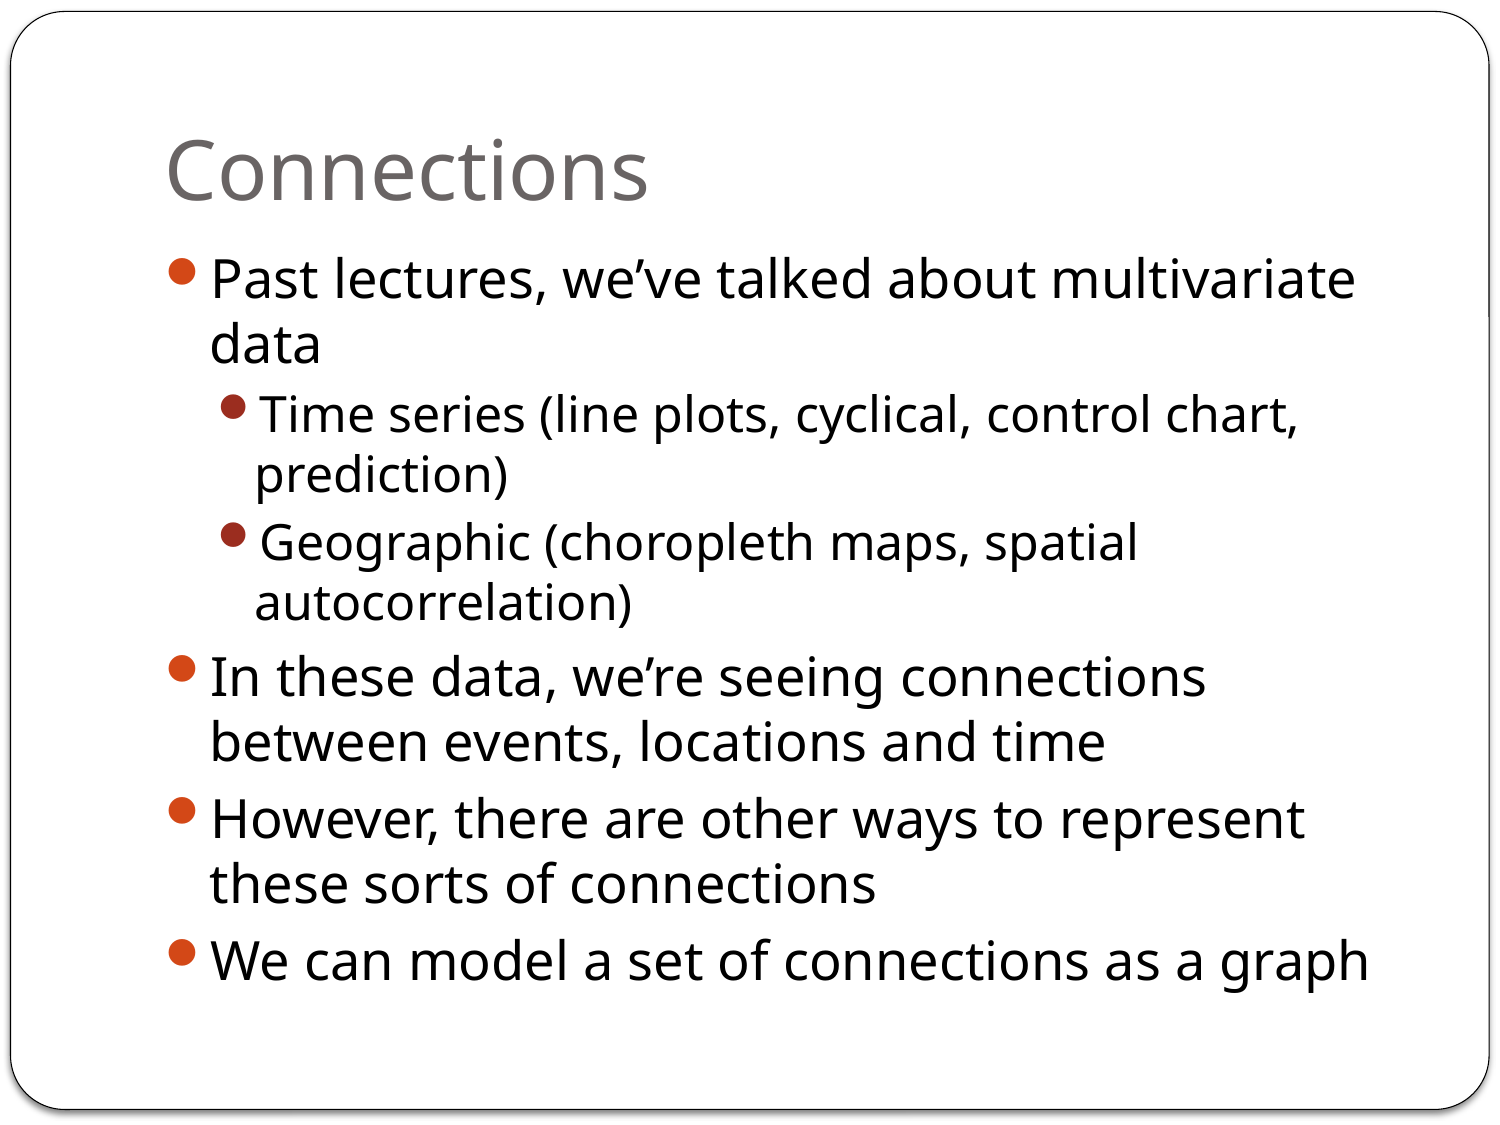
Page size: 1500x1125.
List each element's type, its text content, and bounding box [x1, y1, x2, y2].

title Connections [150, 45, 1425, 233]
list Past lectures, we’ve talked about multivariate data Time series (line plots, cyclical, control chart, prediction) Geographic (choropleth maps, spatial autocorrelation) In these data, we’re seeing connections between events, locations and time However, there are other ways to represent these sorts of connections We can model a set of connections as a graph [150, 237, 1425, 988]
